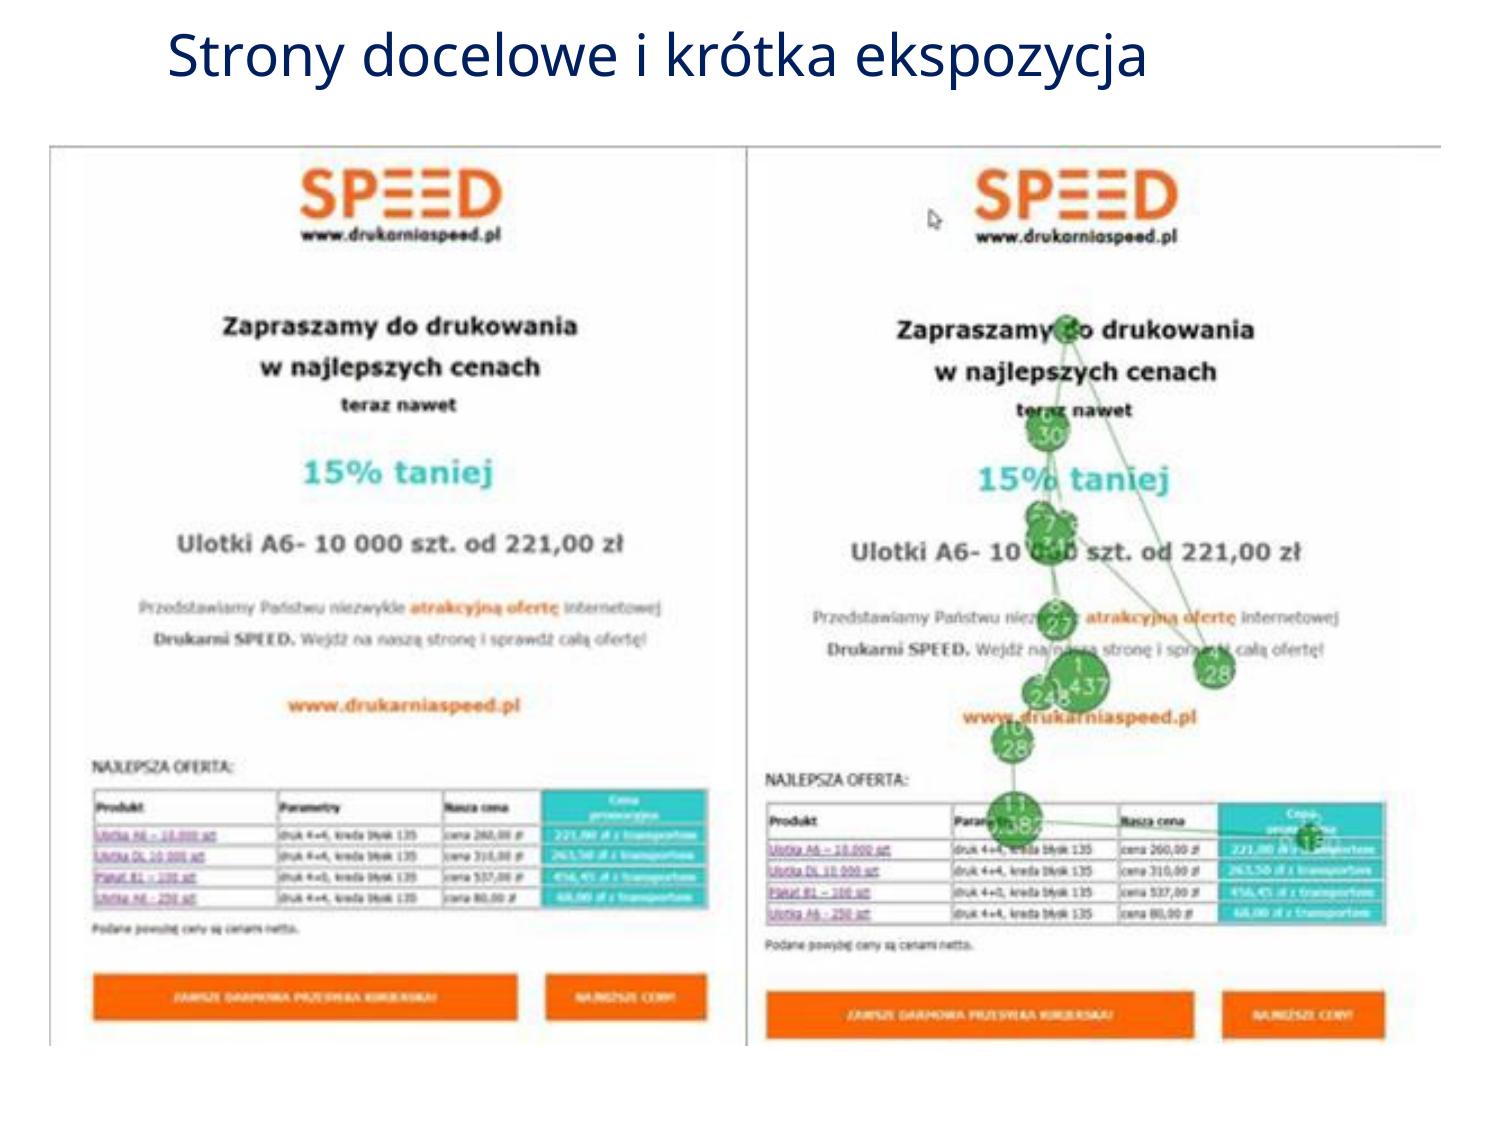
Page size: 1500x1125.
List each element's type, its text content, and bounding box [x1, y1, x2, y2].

text_box [49, 144, 1441, 1046]
title Strony docelowe i krótka ekspozycja [165, 15, 1345, 206]
